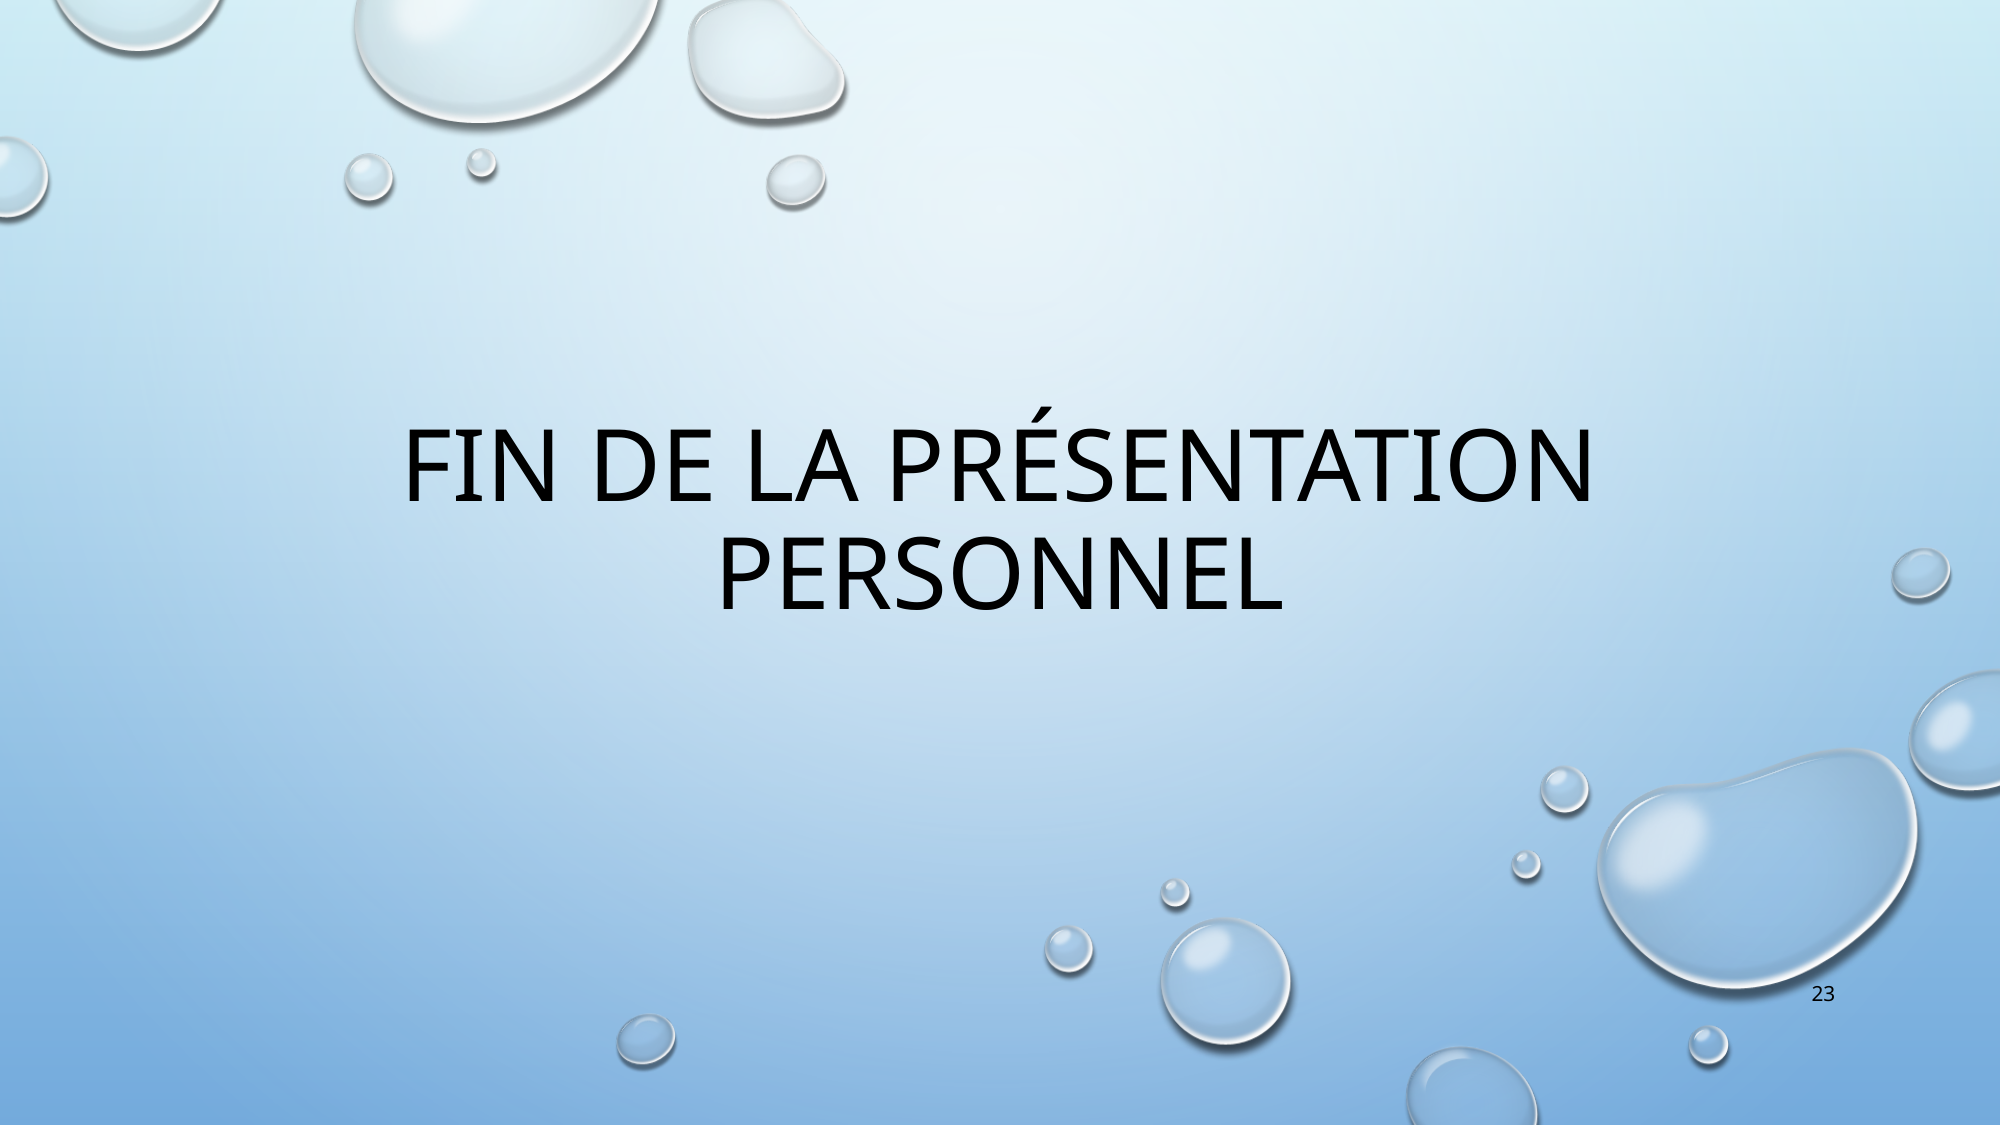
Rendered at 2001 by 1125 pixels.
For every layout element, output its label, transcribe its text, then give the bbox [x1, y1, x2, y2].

slide_number 23 [1724, 965, 1851, 1025]
title Fin de la présentation personnel [287, 336, 1713, 639]
picture [0, 0, 2000, 1125]
